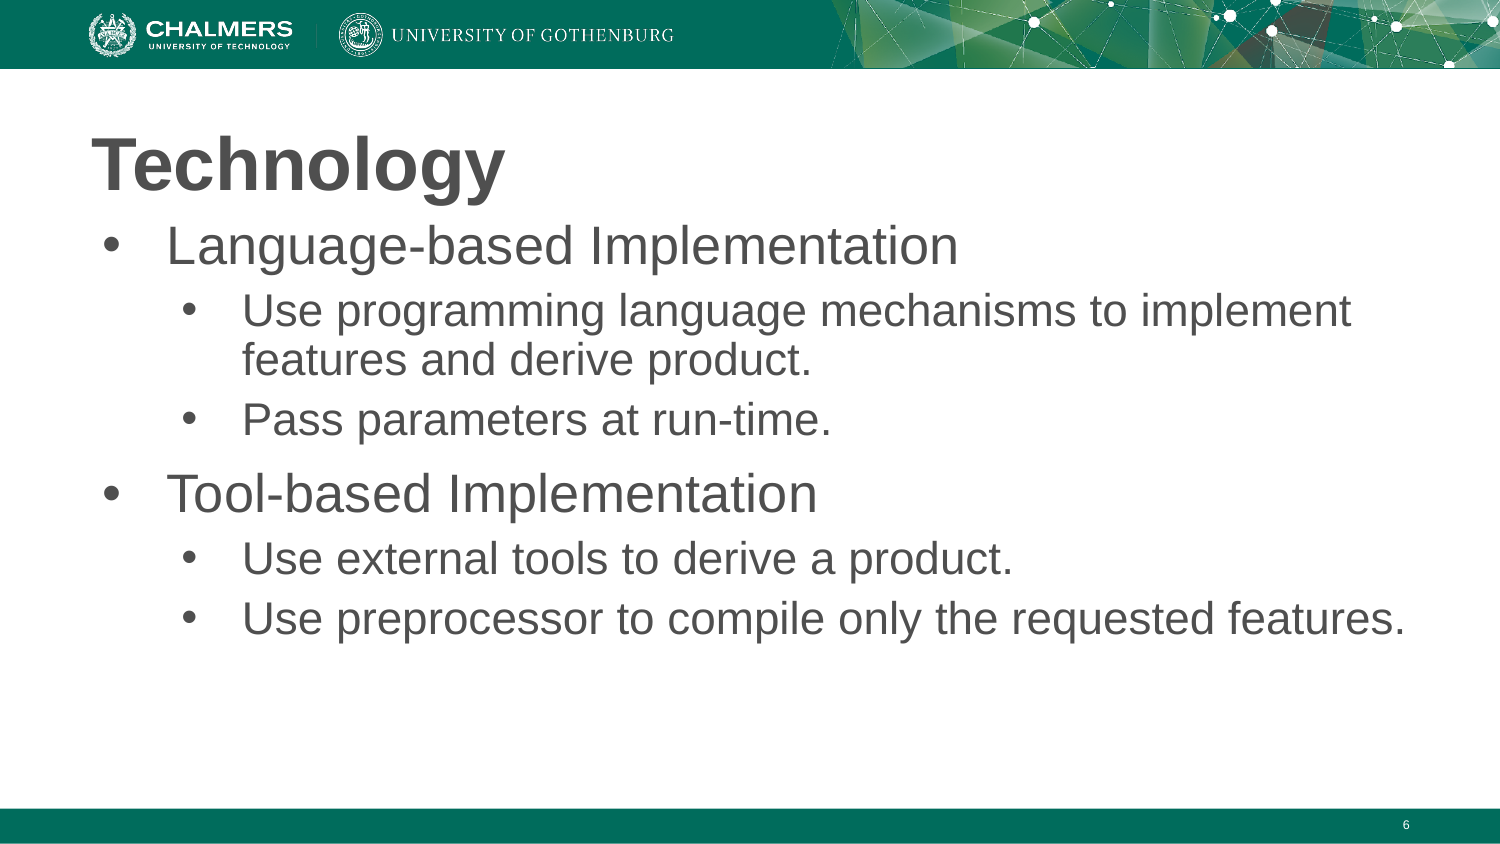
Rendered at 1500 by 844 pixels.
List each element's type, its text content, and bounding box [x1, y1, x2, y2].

slide_number ‹#› [1074, 809, 1425, 844]
list Language-based Implementation Use programming language mechanisms to implement features and derive product. Pass parameters at run-time. Tool-based Implementation Use external tools to derive a product. Use preprocessor to compile only the requested features. [76, 210, 1425, 782]
picture [64, 0, 696, 85]
picture [759, 0, 1500, 68]
title Technology [76, 100, 1425, 210]
